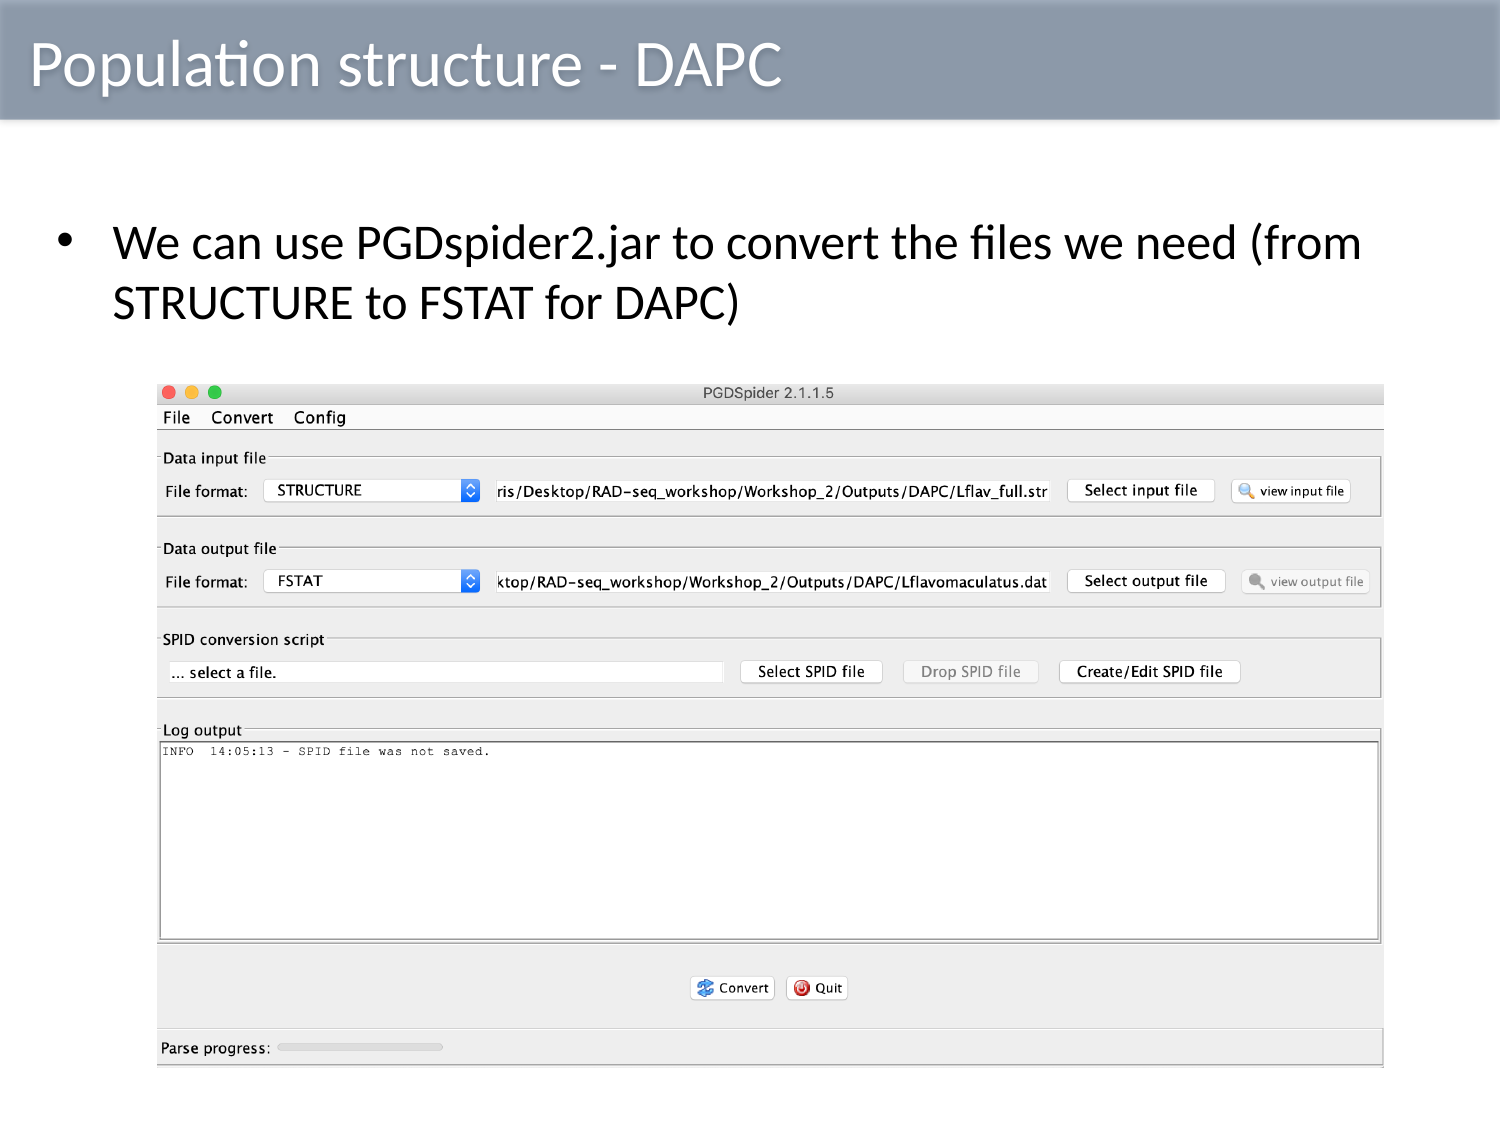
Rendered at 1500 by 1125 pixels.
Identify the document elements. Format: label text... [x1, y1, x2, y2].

text_box Population structure - DAPC [0, 0, 1500, 120]
text_box We can use PGDspider2.jar to convert the files we need (from STRUCTURE to FSTAT for DAPC) [41, 201, 1459, 337]
picture [157, 384, 1384, 1068]
